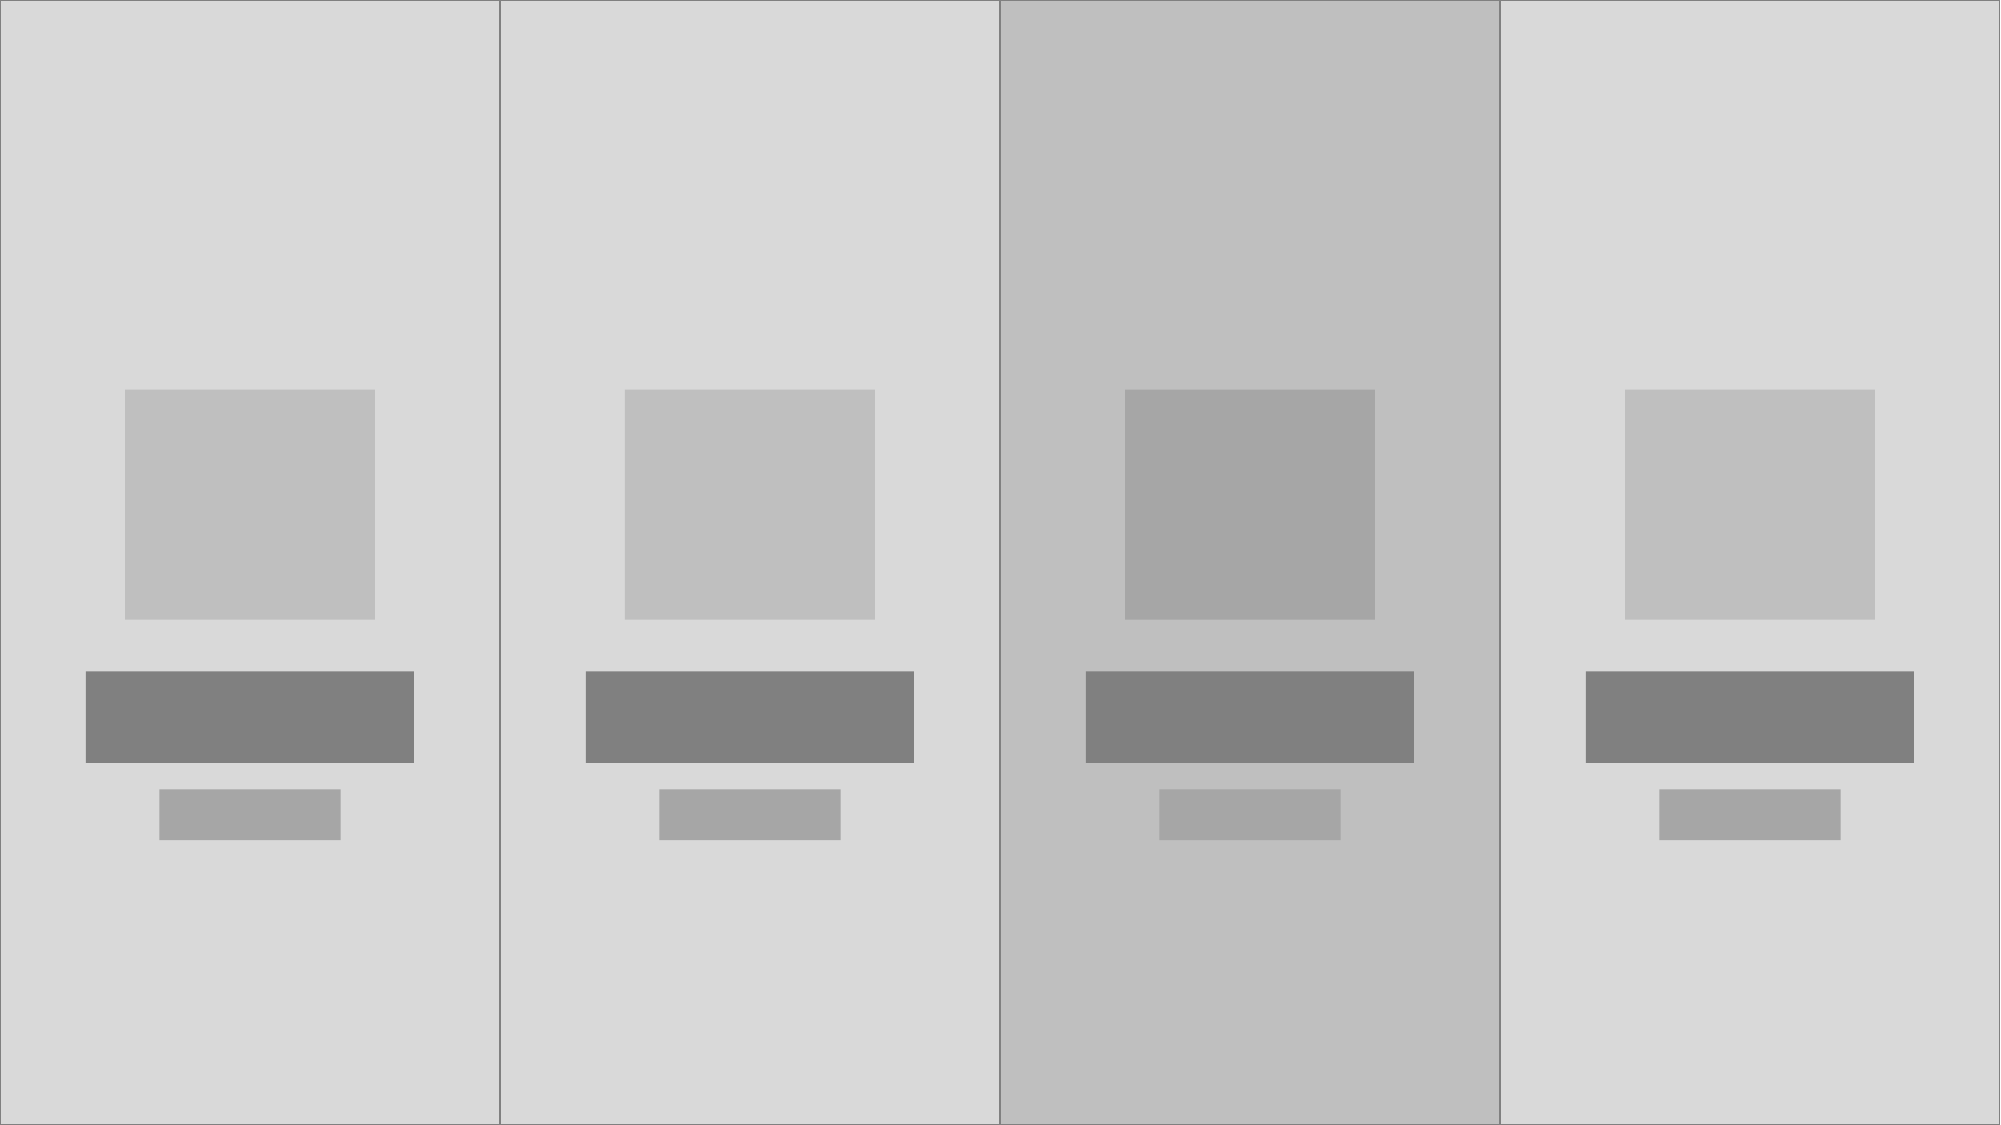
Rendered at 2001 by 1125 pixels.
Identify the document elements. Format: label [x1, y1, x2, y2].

text_box [1624, 389, 1876, 621]
text_box [499, 0, 999, 1125]
text_box [158, 788, 342, 841]
text_box [1585, 670, 1915, 764]
text_box [1124, 389, 1376, 621]
text_box [1085, 670, 1415, 764]
text_box [585, 670, 915, 764]
text_box [624, 389, 876, 621]
text_box [0, 0, 499, 1125]
text_box [658, 788, 842, 841]
text_box [85, 670, 415, 764]
text_box [1658, 788, 1842, 841]
text_box [124, 389, 376, 621]
text_box [1499, 0, 2000, 1125]
text_box [1158, 788, 1342, 841]
text_box [999, 0, 1499, 1125]
